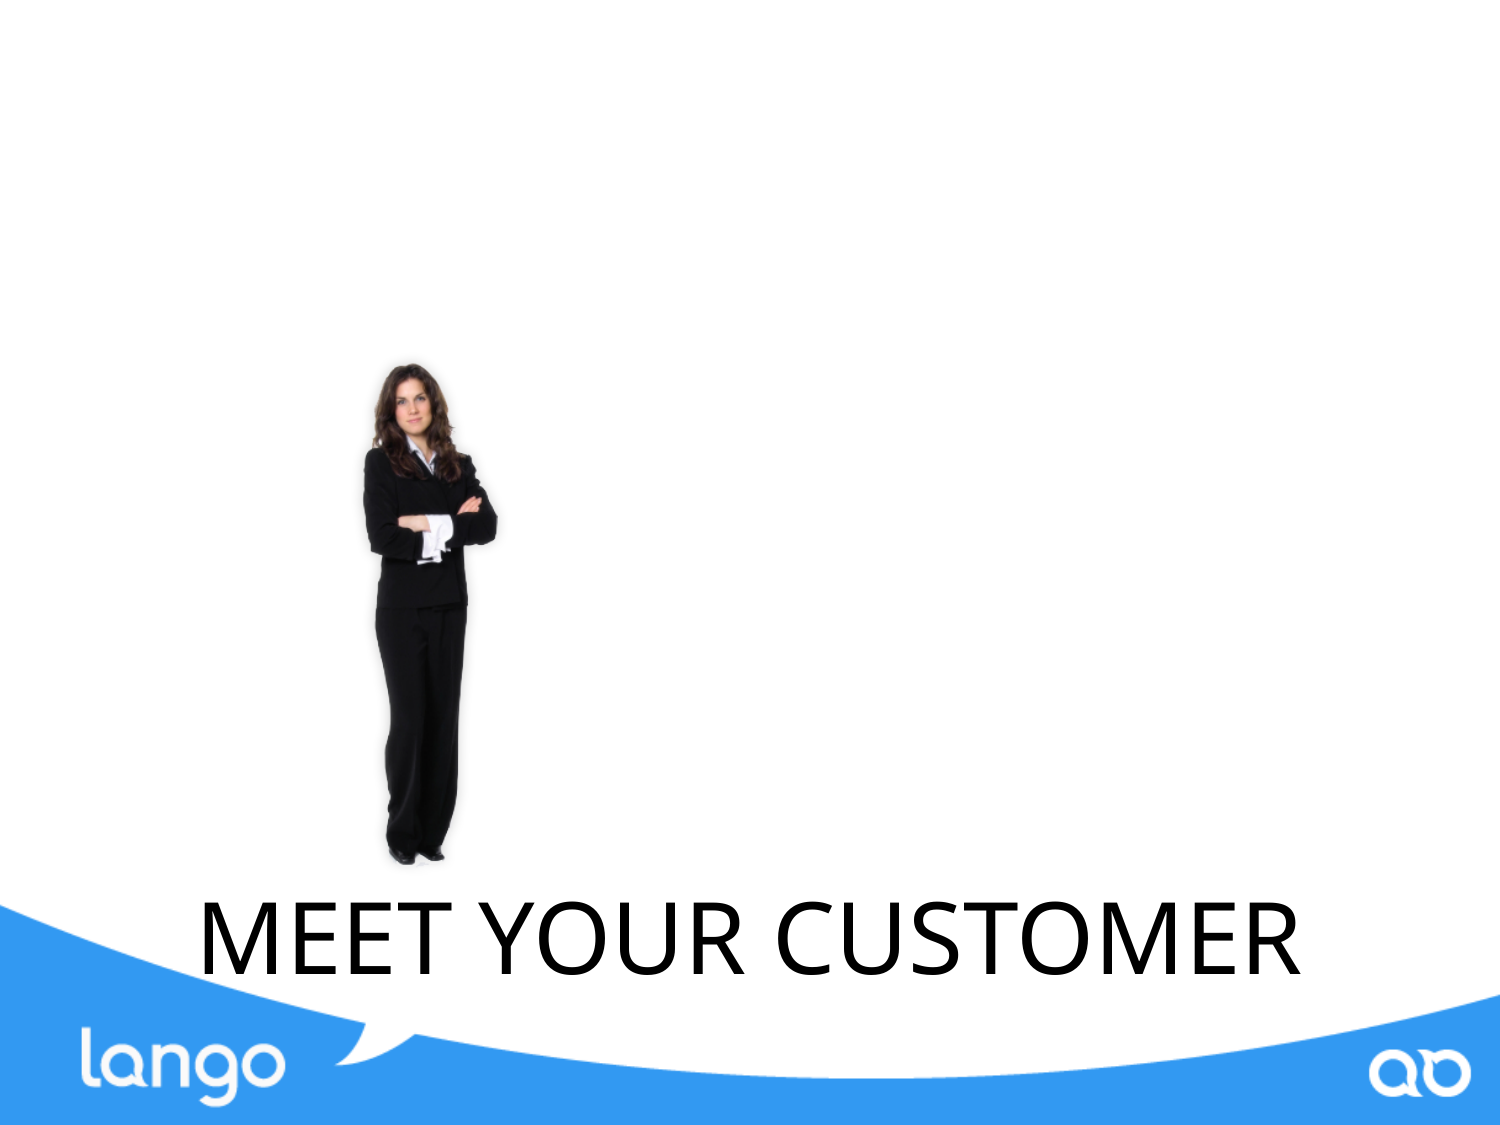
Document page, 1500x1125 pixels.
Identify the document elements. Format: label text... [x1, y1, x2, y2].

text_box MEET YOUR CUSTOMER [0, 867, 1500, 1003]
picture [0, 1003, 1500, 1125]
picture [362, 362, 498, 870]
